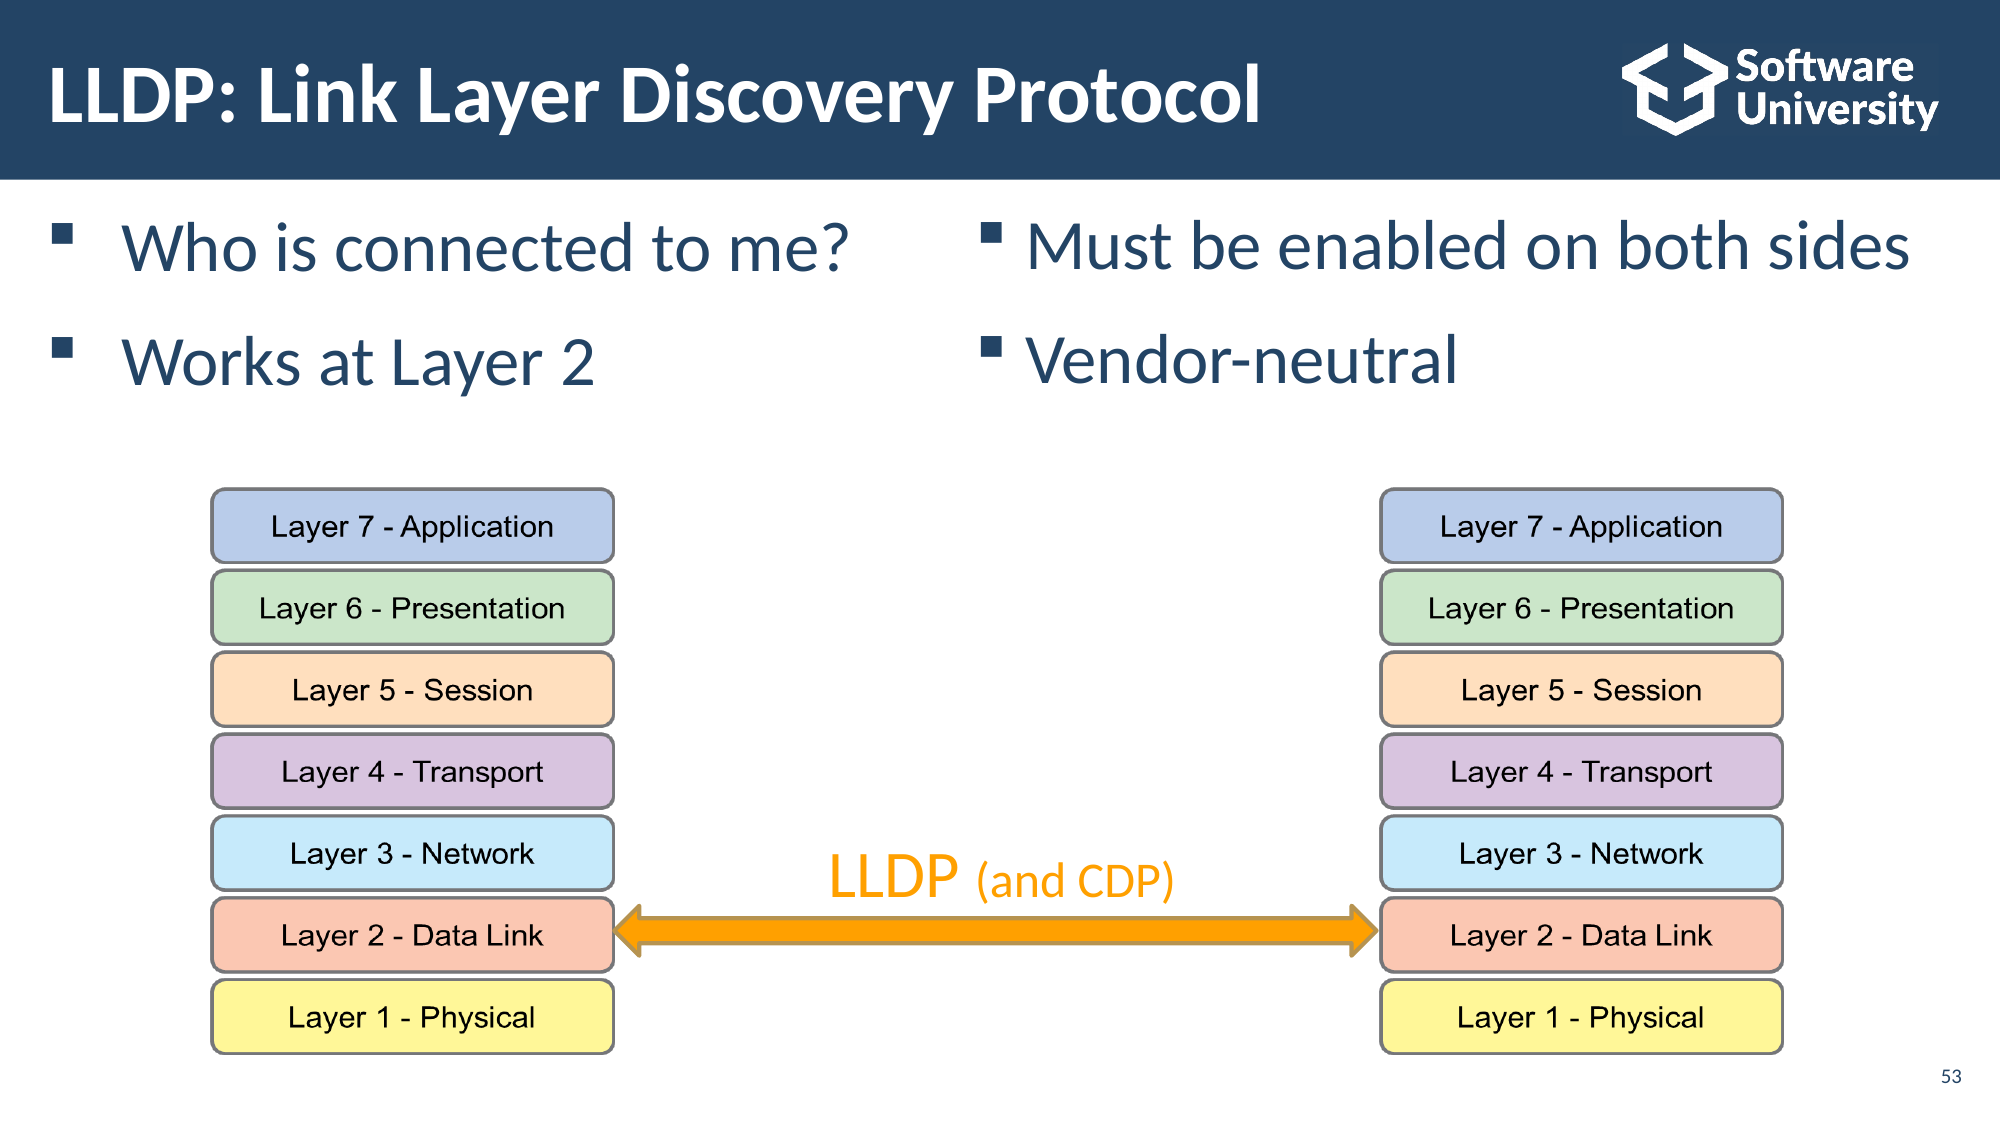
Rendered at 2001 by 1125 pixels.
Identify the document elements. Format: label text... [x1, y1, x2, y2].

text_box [210, 487, 1784, 1055]
text_box Must be enabled on both sides Vendor-neutral [957, 188, 1933, 413]
slide_number 53 [1897, 1049, 1968, 1101]
picture [1622, 43, 1939, 136]
text_box Who is connected to me? Works at Layer 2 [31, 188, 899, 488]
title LLDP: Link Layer Discovery Protocol [31, 16, 1591, 162]
